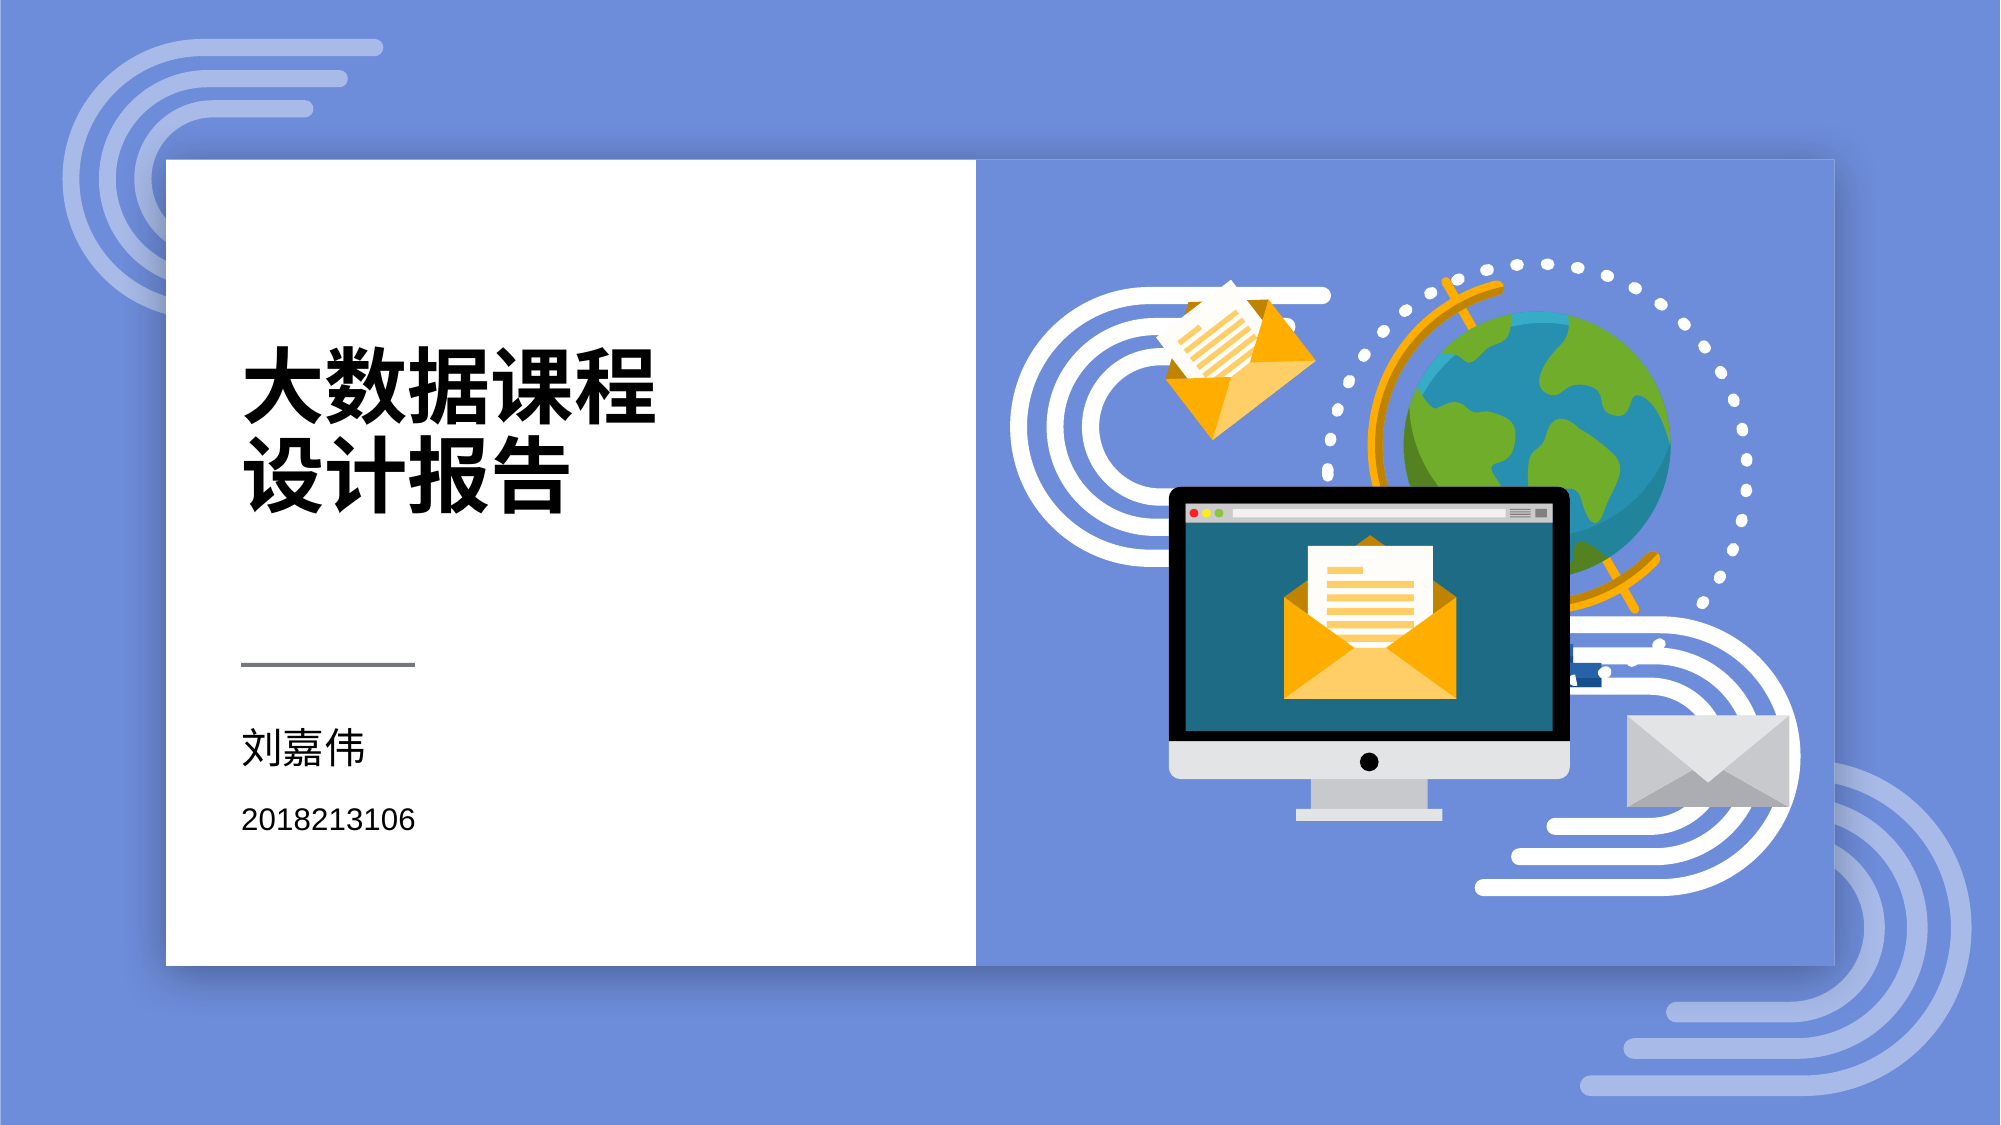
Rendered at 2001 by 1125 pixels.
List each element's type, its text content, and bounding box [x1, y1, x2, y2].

subtitle 刘嘉伟 [226, 703, 1041, 795]
list 2018213106 [226, 795, 1041, 845]
title 大数据课程 设计报告 [226, 319, 1041, 551]
